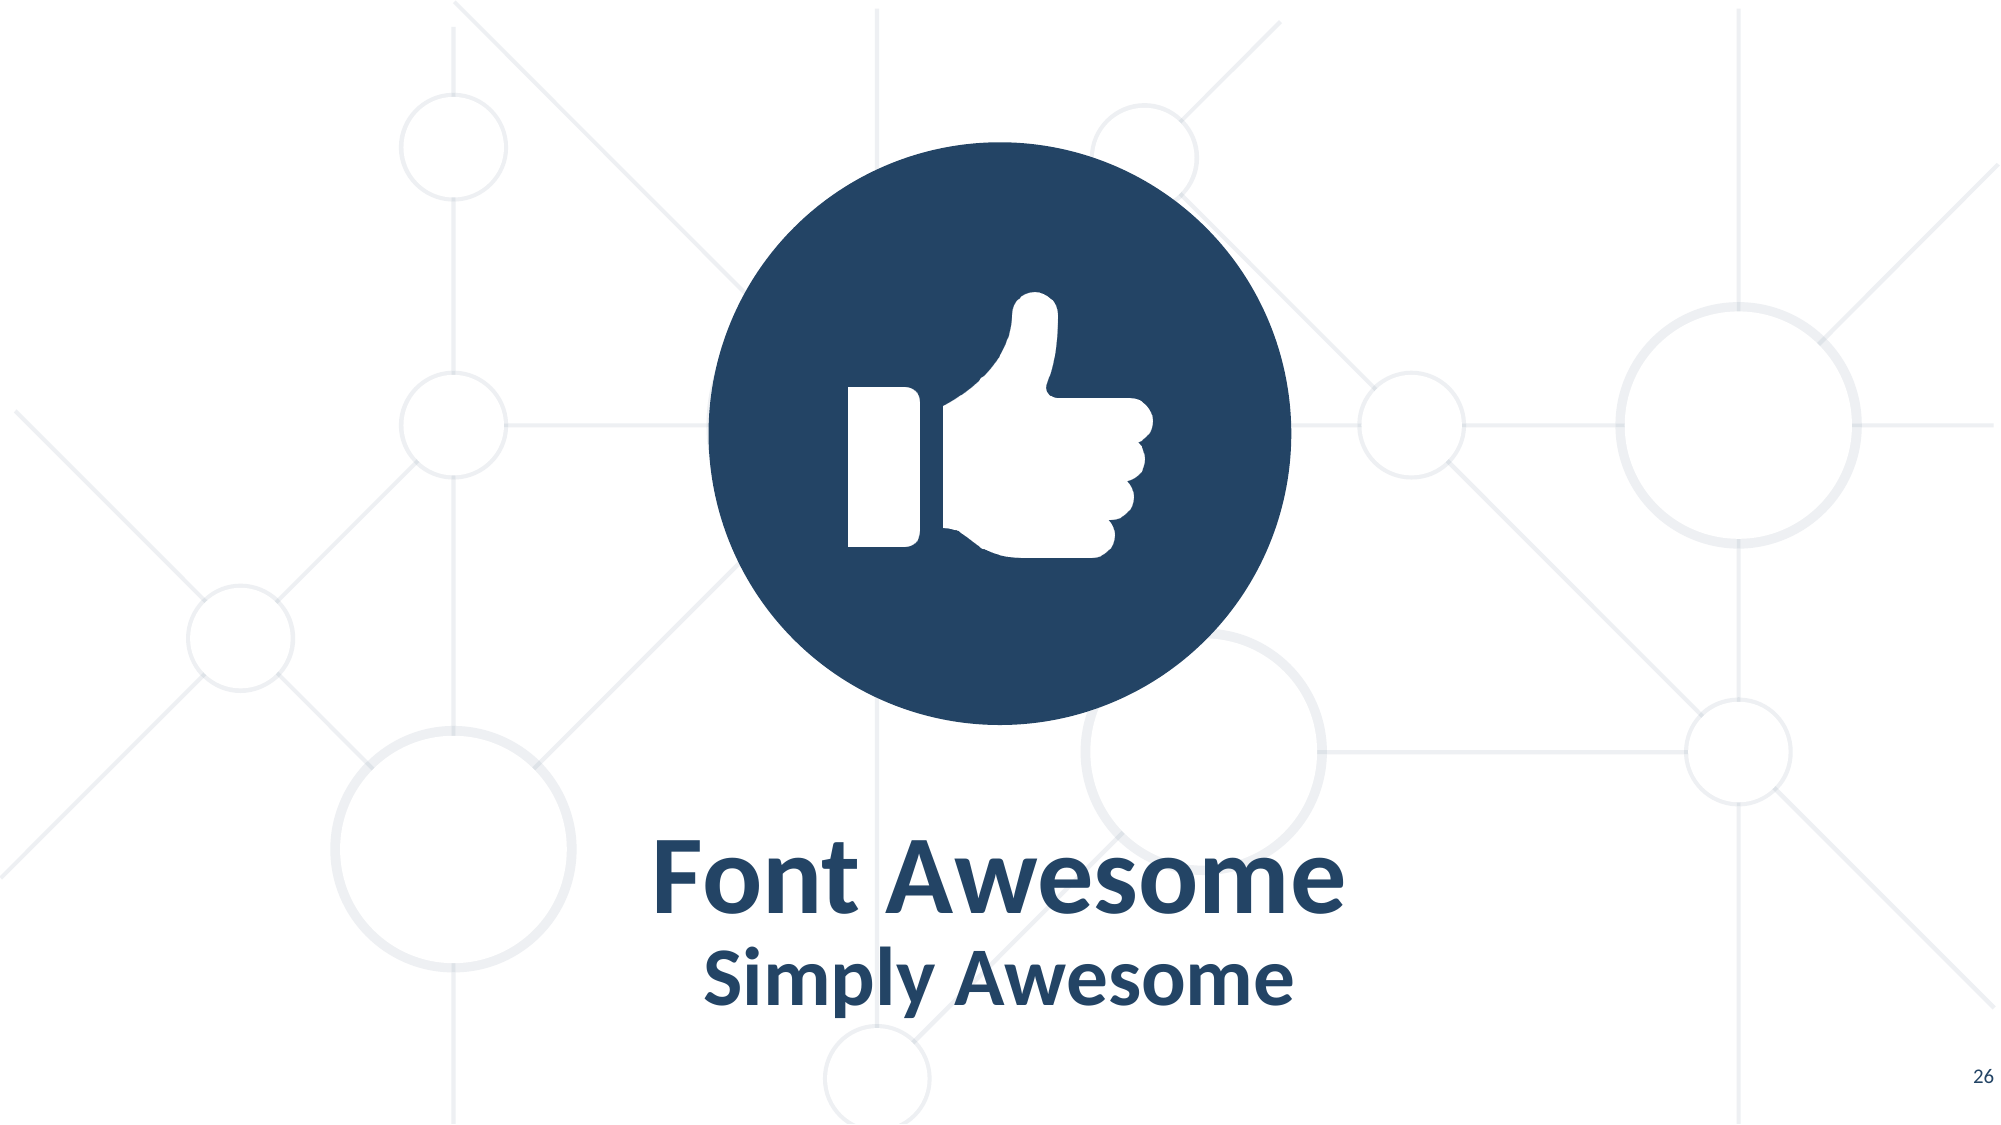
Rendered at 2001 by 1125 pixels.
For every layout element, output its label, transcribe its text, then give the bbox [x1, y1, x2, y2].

slide_number 26 [1929, 1049, 2000, 1100]
picture [817, 242, 1183, 608]
list Simply Awesome [100, 928, 1900, 1011]
list Font Awesome [100, 802, 1900, 928]
